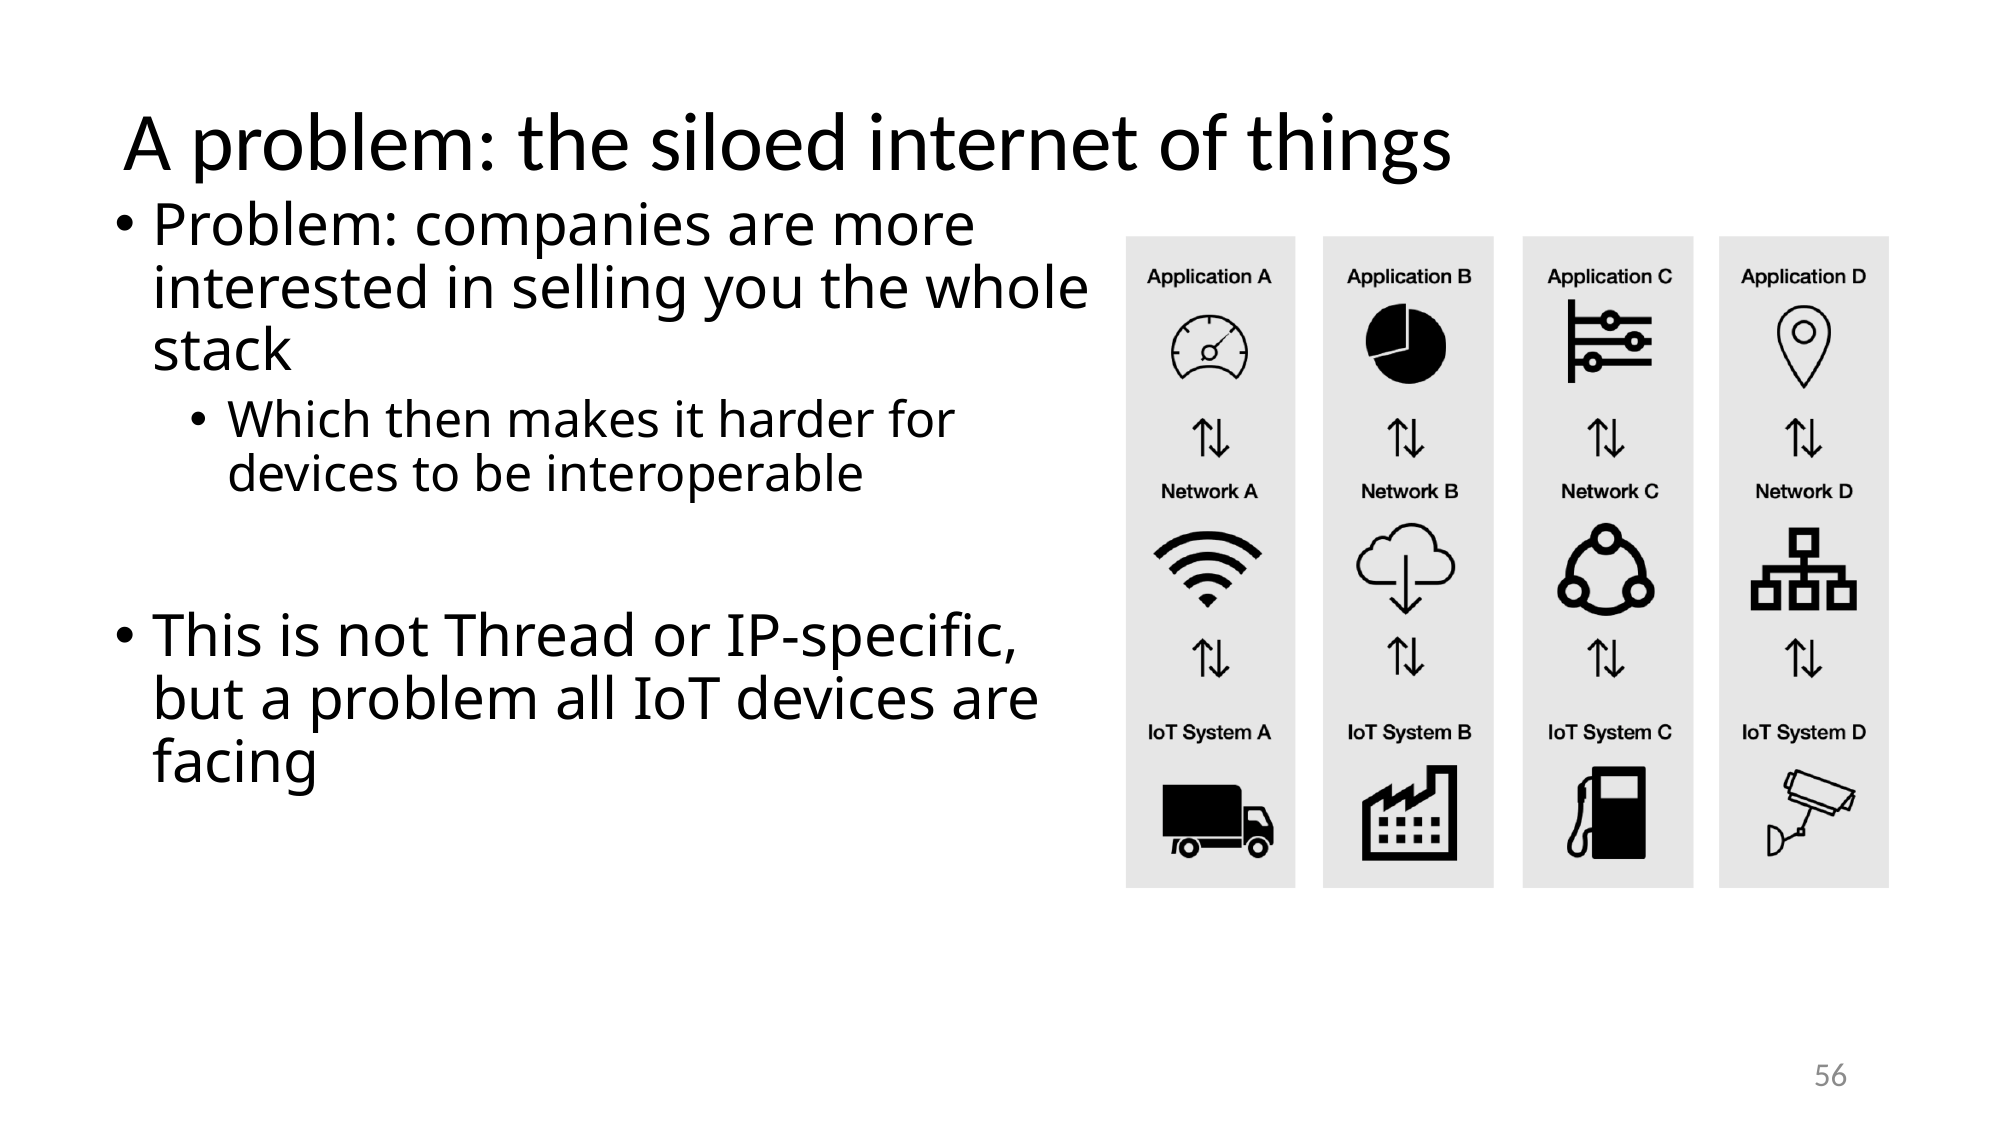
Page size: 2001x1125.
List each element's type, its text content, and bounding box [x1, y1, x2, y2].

title A problem: the siloed internet of things [108, 35, 1834, 226]
slide_number 56 [1412, 1042, 1863, 1103]
picture [1113, 226, 1900, 899]
list Problem: companies are more interested in selling you the whole stack Which then makes it harder for devices to be interoperable This is not Thread or IP-specific, but a problem all IoT devices are facing [99, 187, 1114, 1013]
